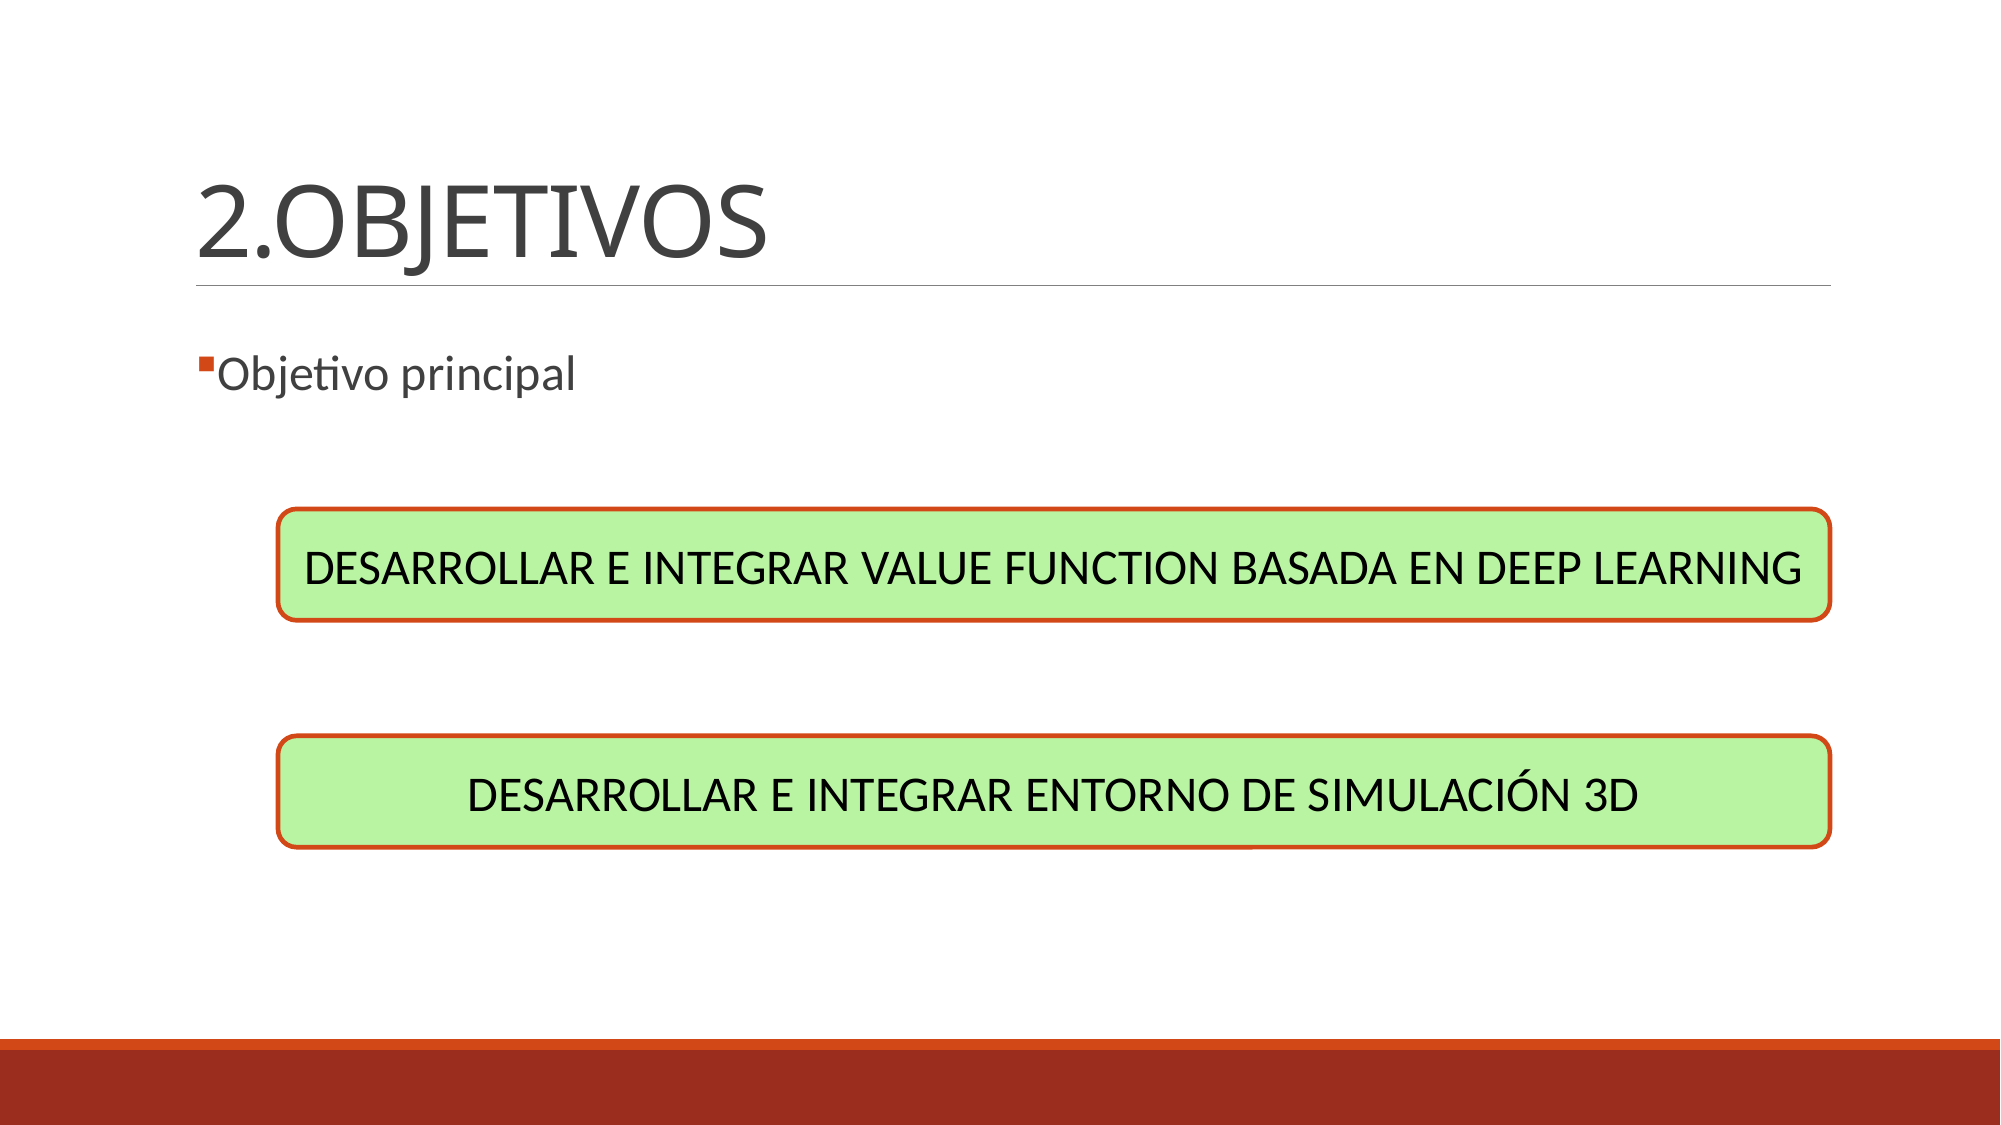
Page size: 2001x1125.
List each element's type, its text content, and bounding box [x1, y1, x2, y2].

title 2.OBJETIVOS [180, 47, 1830, 285]
list Objetivo principal [180, 302, 1830, 963]
text_box DESARROLLAR E INTEGRAR VALUE FUNCTION BASADA EN DEEP LEARNING [276, 507, 1832, 622]
text_box DESARROLLAR E INTEGRAR ENTORNO DE SIMULACIÓN 3D [276, 734, 1832, 849]
